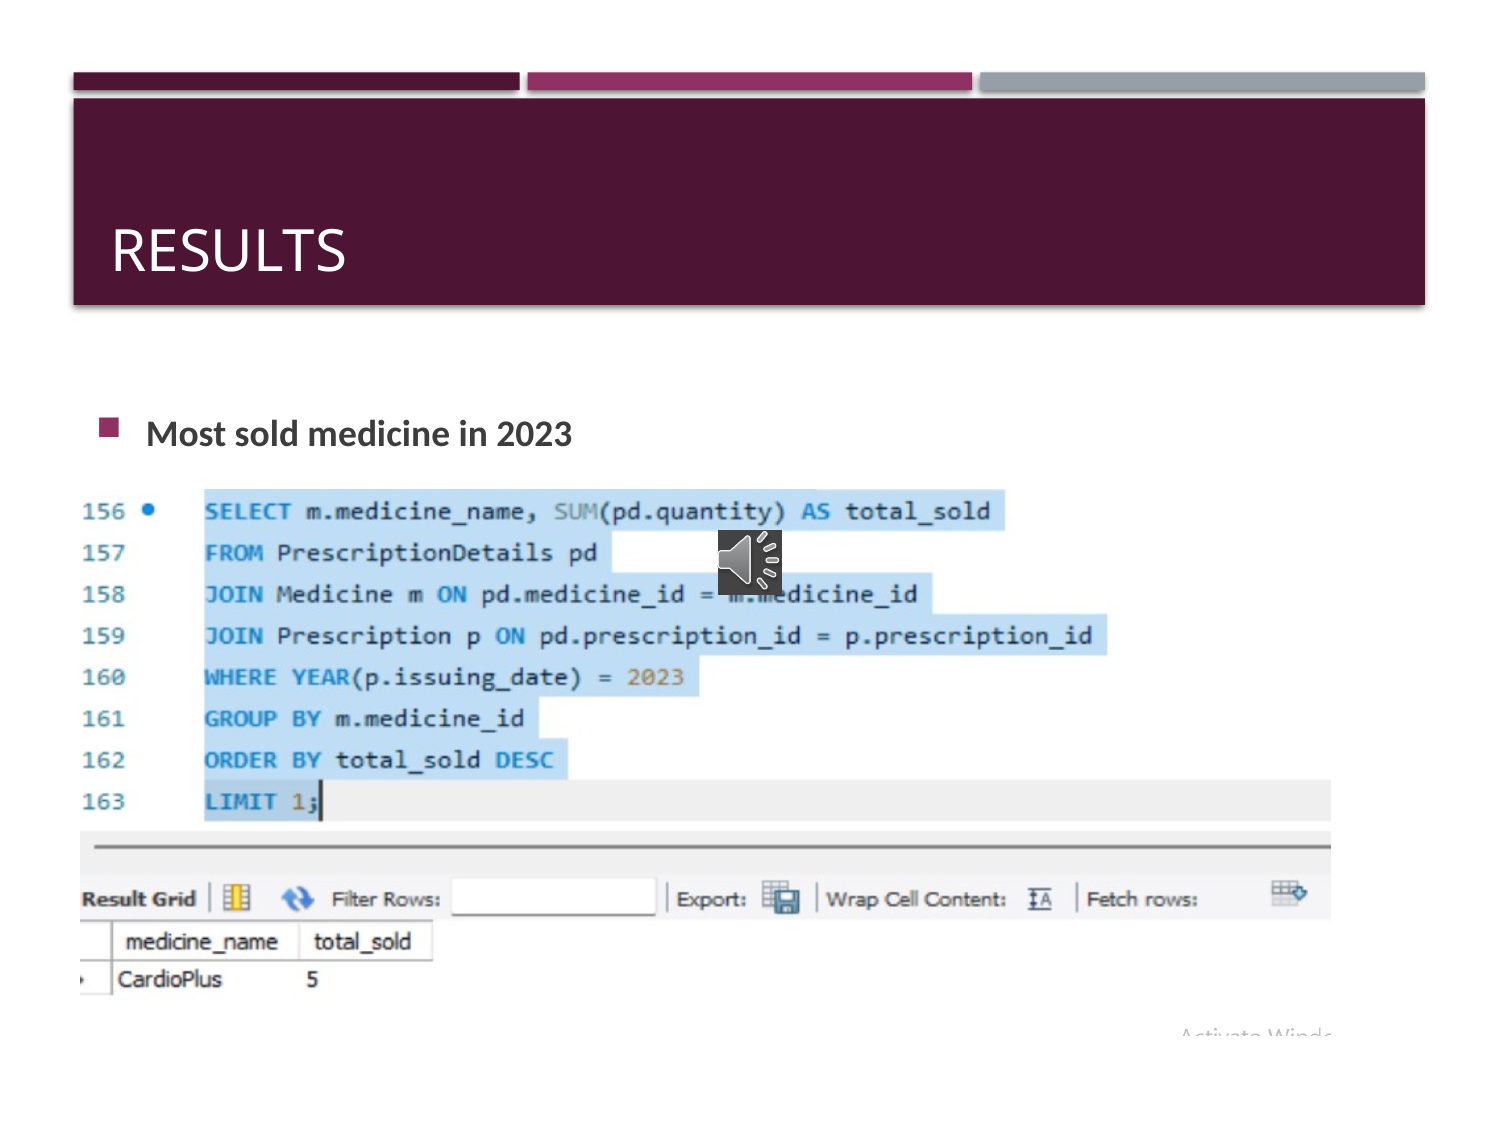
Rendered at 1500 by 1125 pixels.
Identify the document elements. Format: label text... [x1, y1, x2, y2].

list Most sold medicine in 2023 [80, 166, 1392, 763]
title Results [95, 112, 1406, 291]
picture [80, 488, 1331, 1036]
